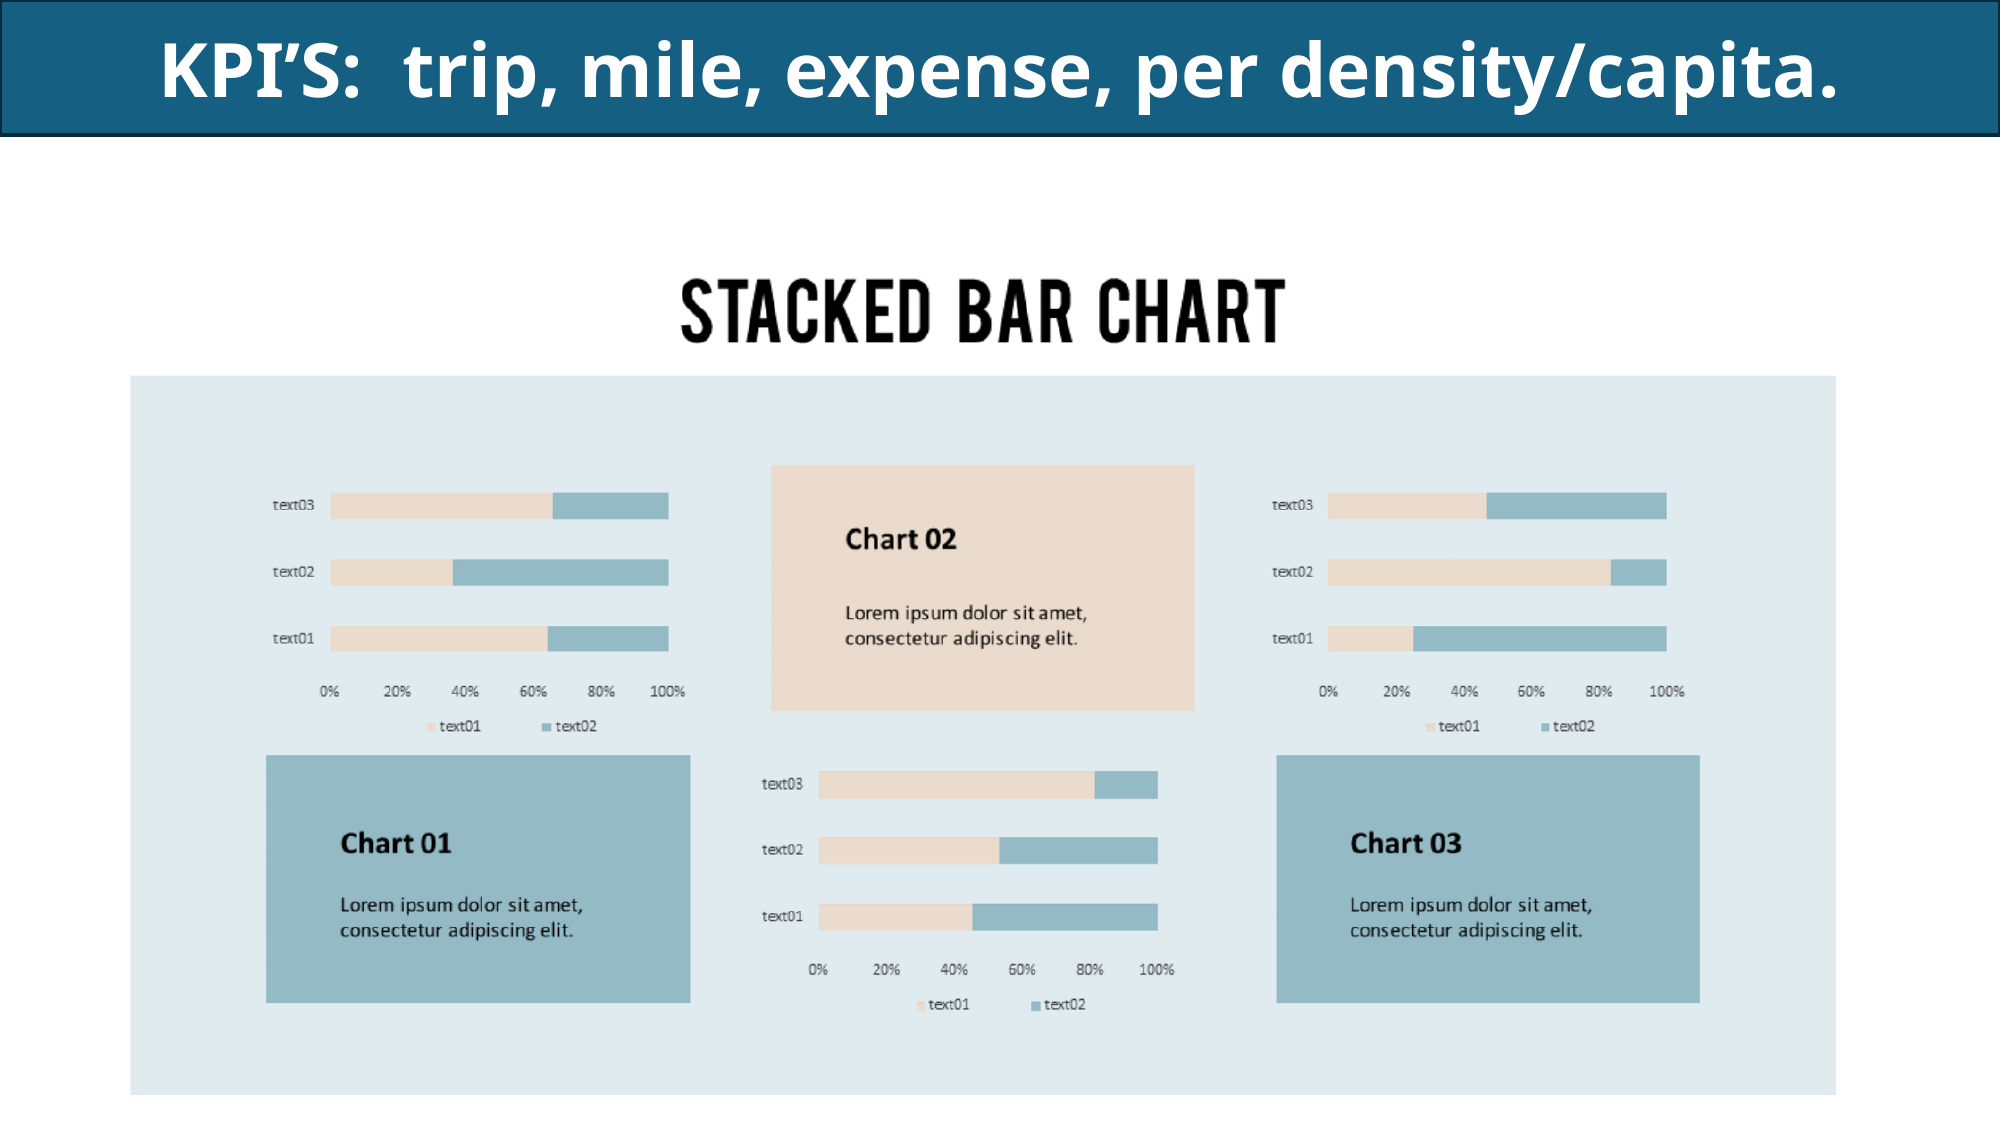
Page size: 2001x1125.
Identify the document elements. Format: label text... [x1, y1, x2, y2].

text_box KPI’S: trip, mile, expense, per density/capita. [0, 0, 2000, 137]
picture [122, 149, 1839, 1096]
